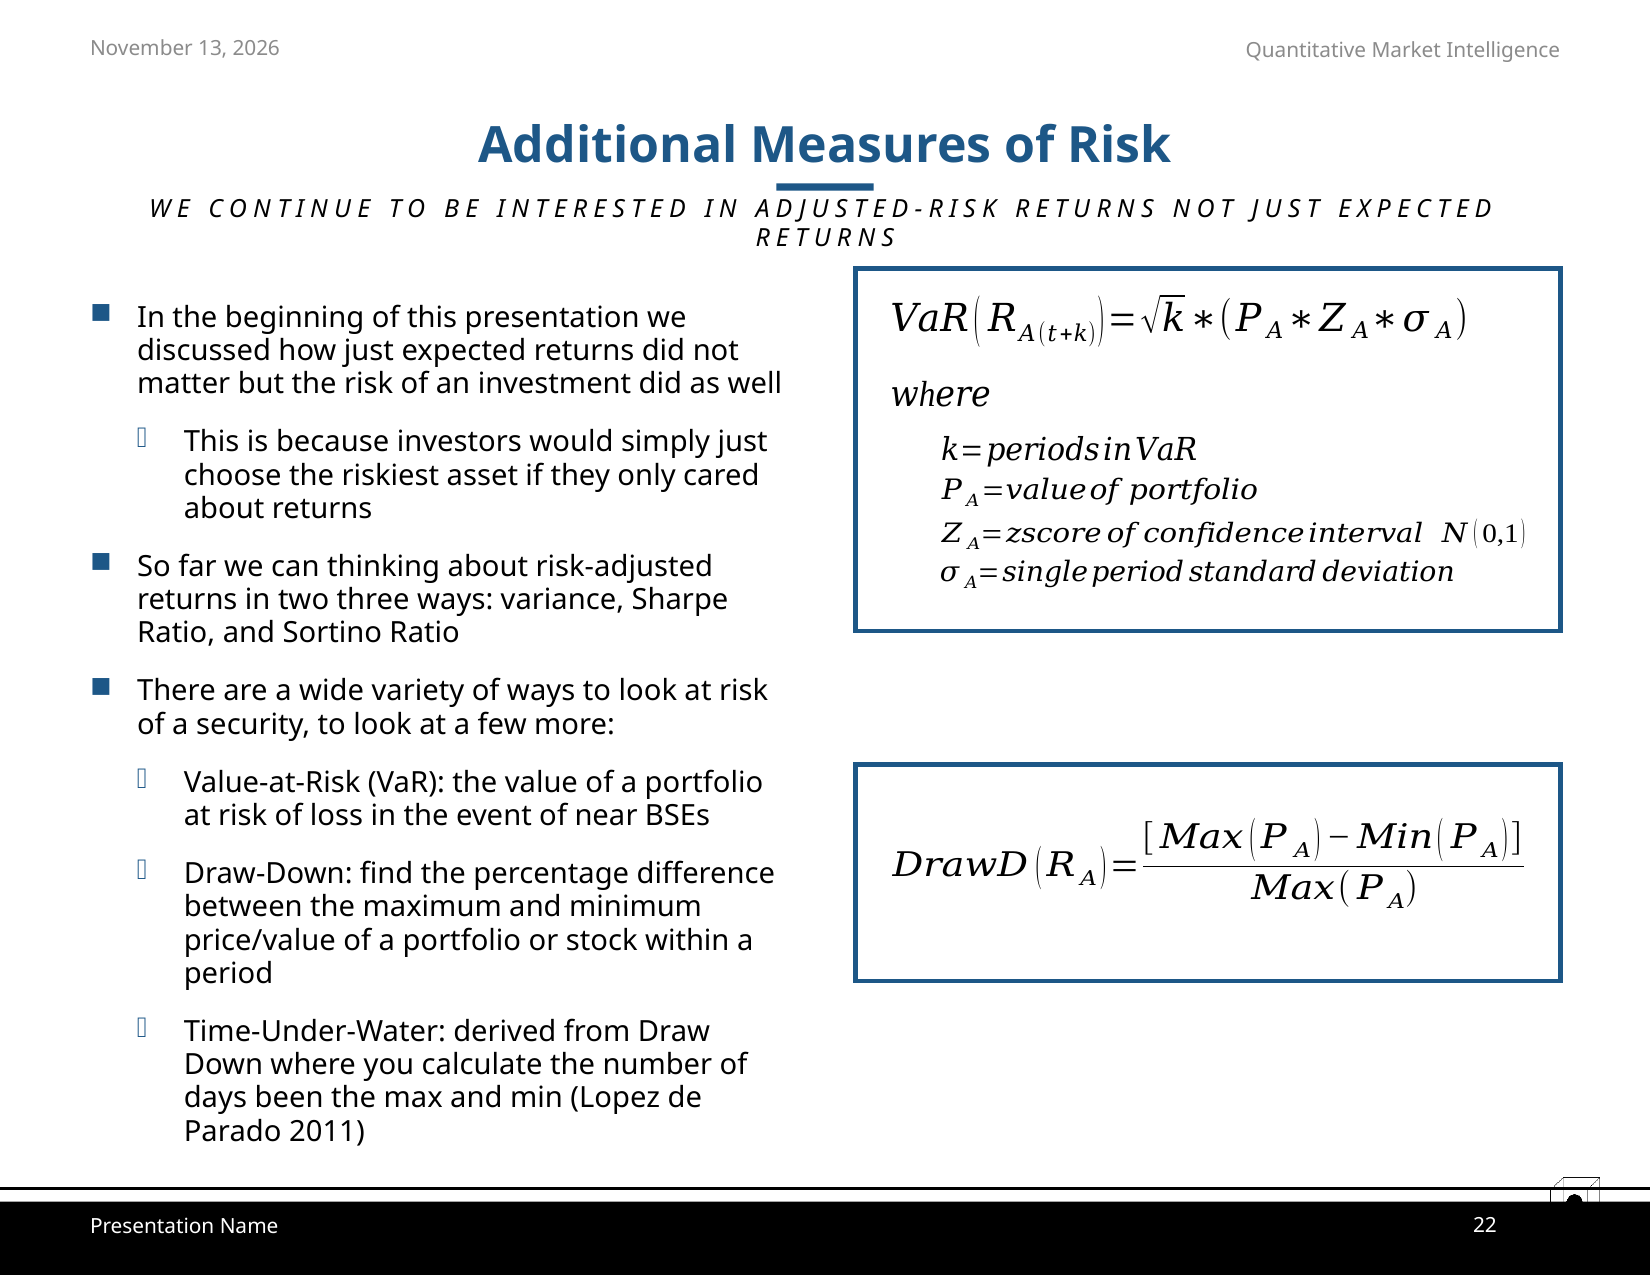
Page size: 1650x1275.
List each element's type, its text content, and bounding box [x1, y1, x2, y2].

title Additional Measures of Risk [75, 103, 1575, 190]
slide_number 22 [1140, 1209, 1512, 1242]
text_box [855, 268, 1561, 632]
text_box [855, 764, 1561, 981]
list WE CONTINUE TO BE INTERESTED IN ADJUSTED-RISK RETURNS NOT JUST EXPECTED RETURNS [75, 190, 1575, 257]
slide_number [75, 26, 447, 71]
list In the beginning of this presentation we discussed how just expected returns did not matter but the risk of an investment did as well This is because investors would simply just choose the riskiest asset if they only cared about returns So far we can thinking about risk-adjusted returns in two three ways: variance, Sharpe Ratio, and Sortino Ratio There are a wide variety of ways to look at risk of a security, to look at a few more: Value-at-Risk (VaR): the value of a portfolio at risk of loss in the event of near BSEs Draw-Down: find the percentage difference between the maximum and minimum price/value of a portfolio or stock within a period Time-Under-Water: derived from Draw Down where you calculate the number of days been the max and min (Lopez de Parado 2011) [75, 293, 801, 1066]
picture [1525, 1152, 1625, 1251]
